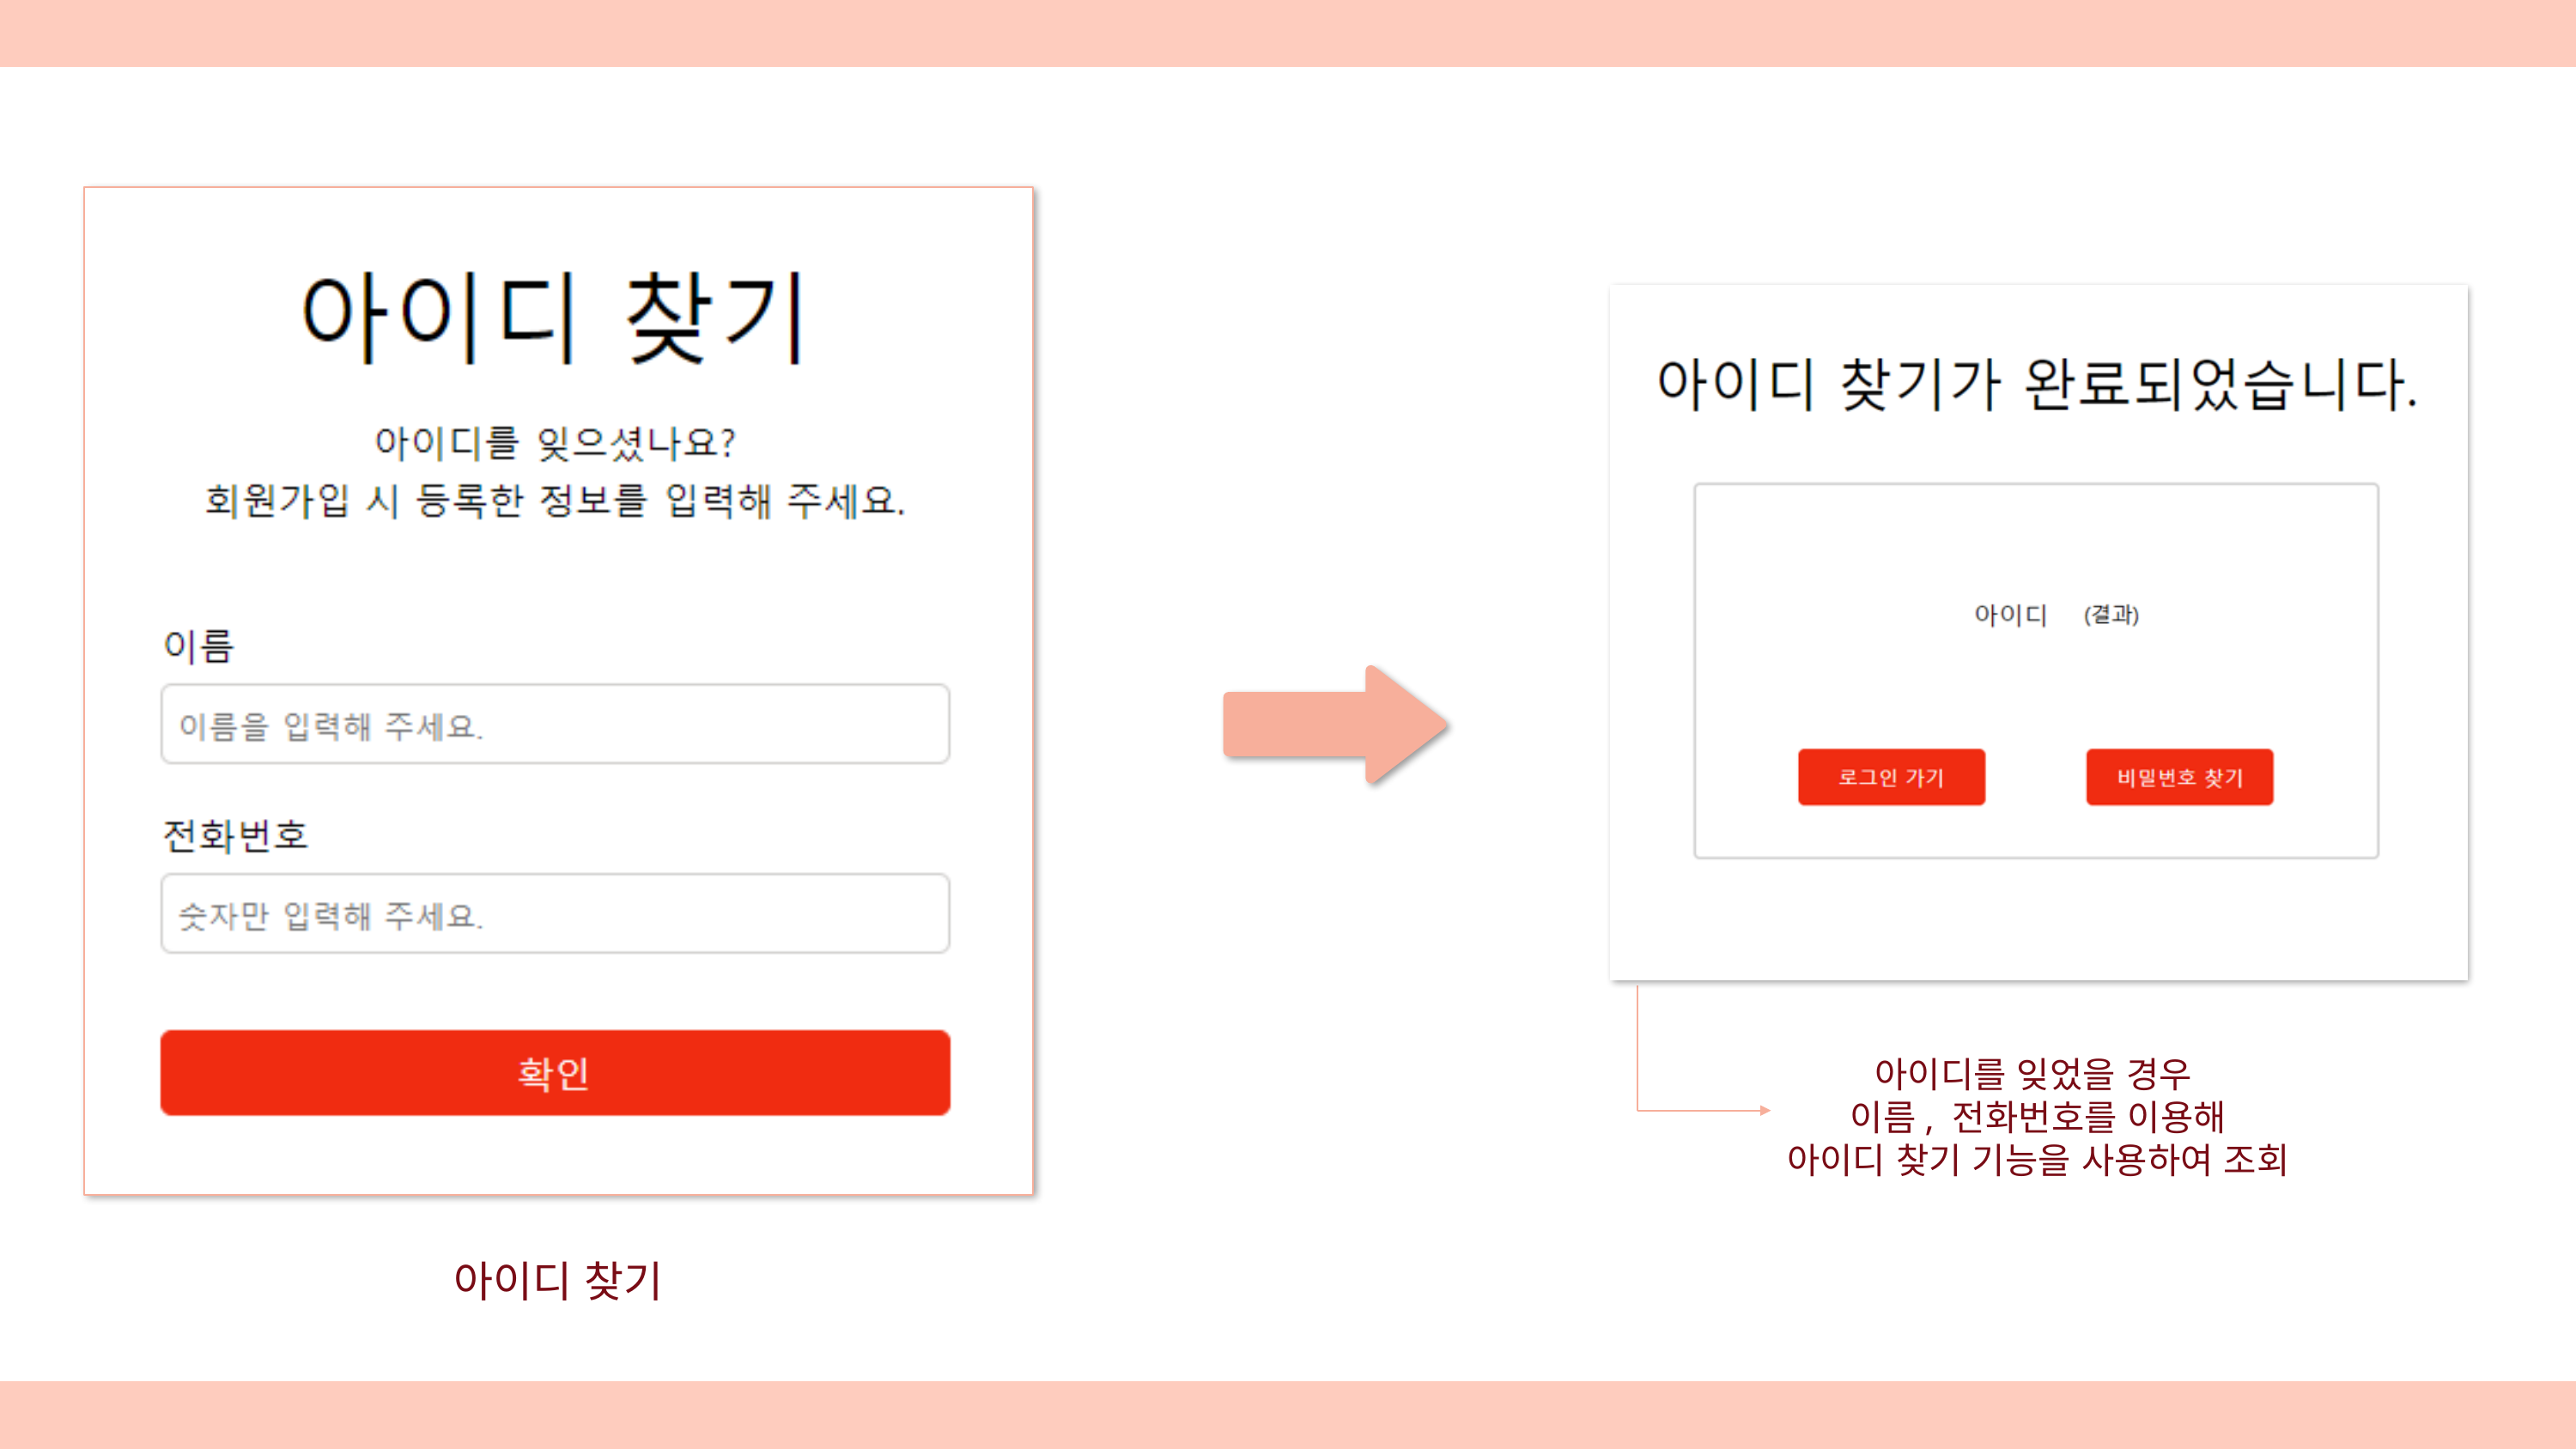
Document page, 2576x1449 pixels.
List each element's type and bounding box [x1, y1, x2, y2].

text_box [0, 66, 2576, 1382]
picture [84, 187, 1032, 1195]
text_box [1609, 285, 2468, 1190]
